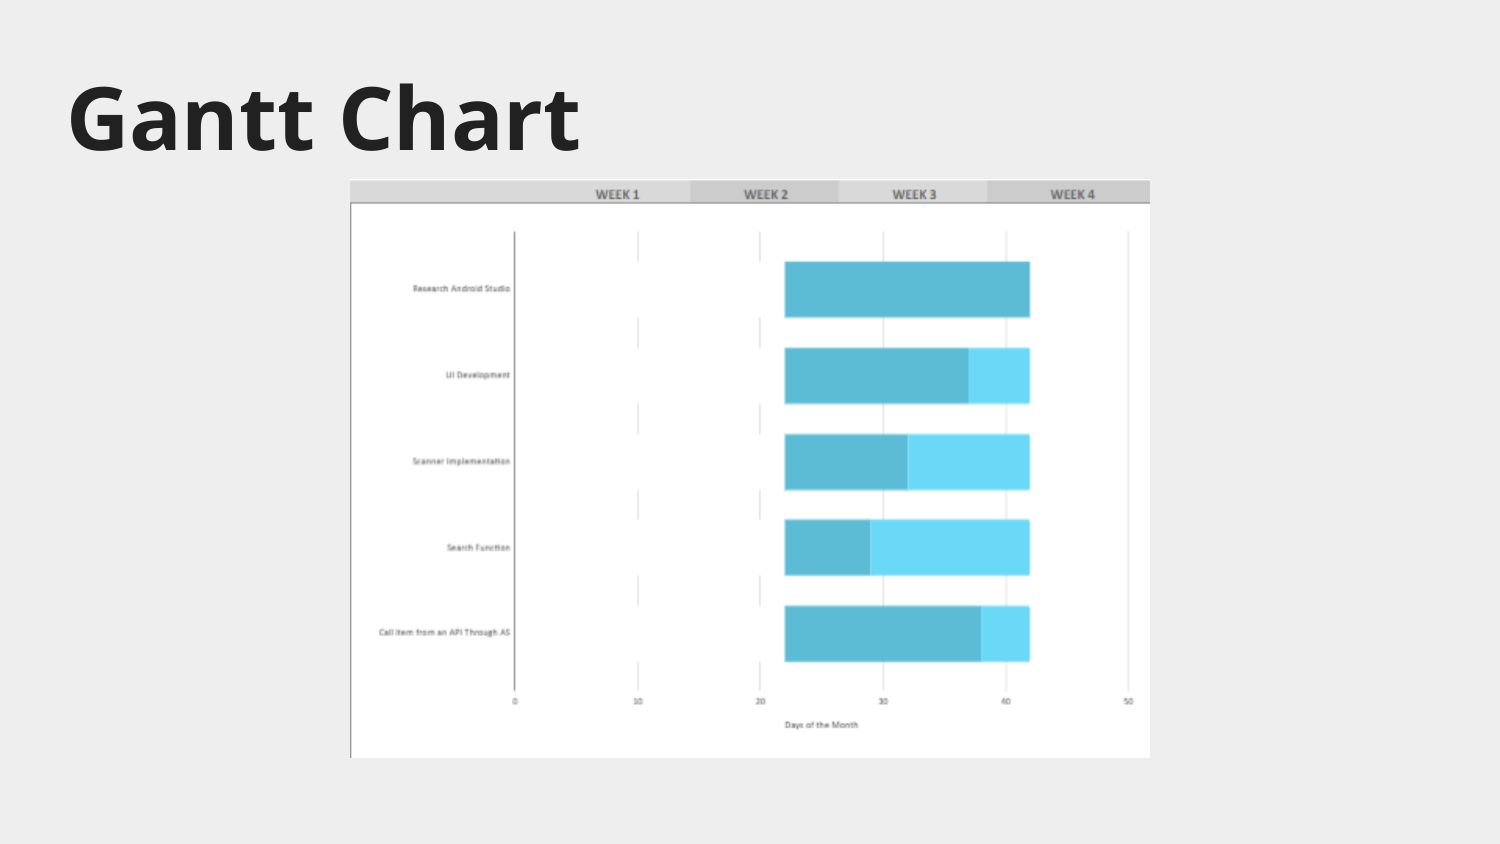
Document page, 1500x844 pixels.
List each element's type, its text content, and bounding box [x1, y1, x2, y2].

picture [349, 179, 1151, 758]
title Gantt Chart [51, 48, 1449, 180]
